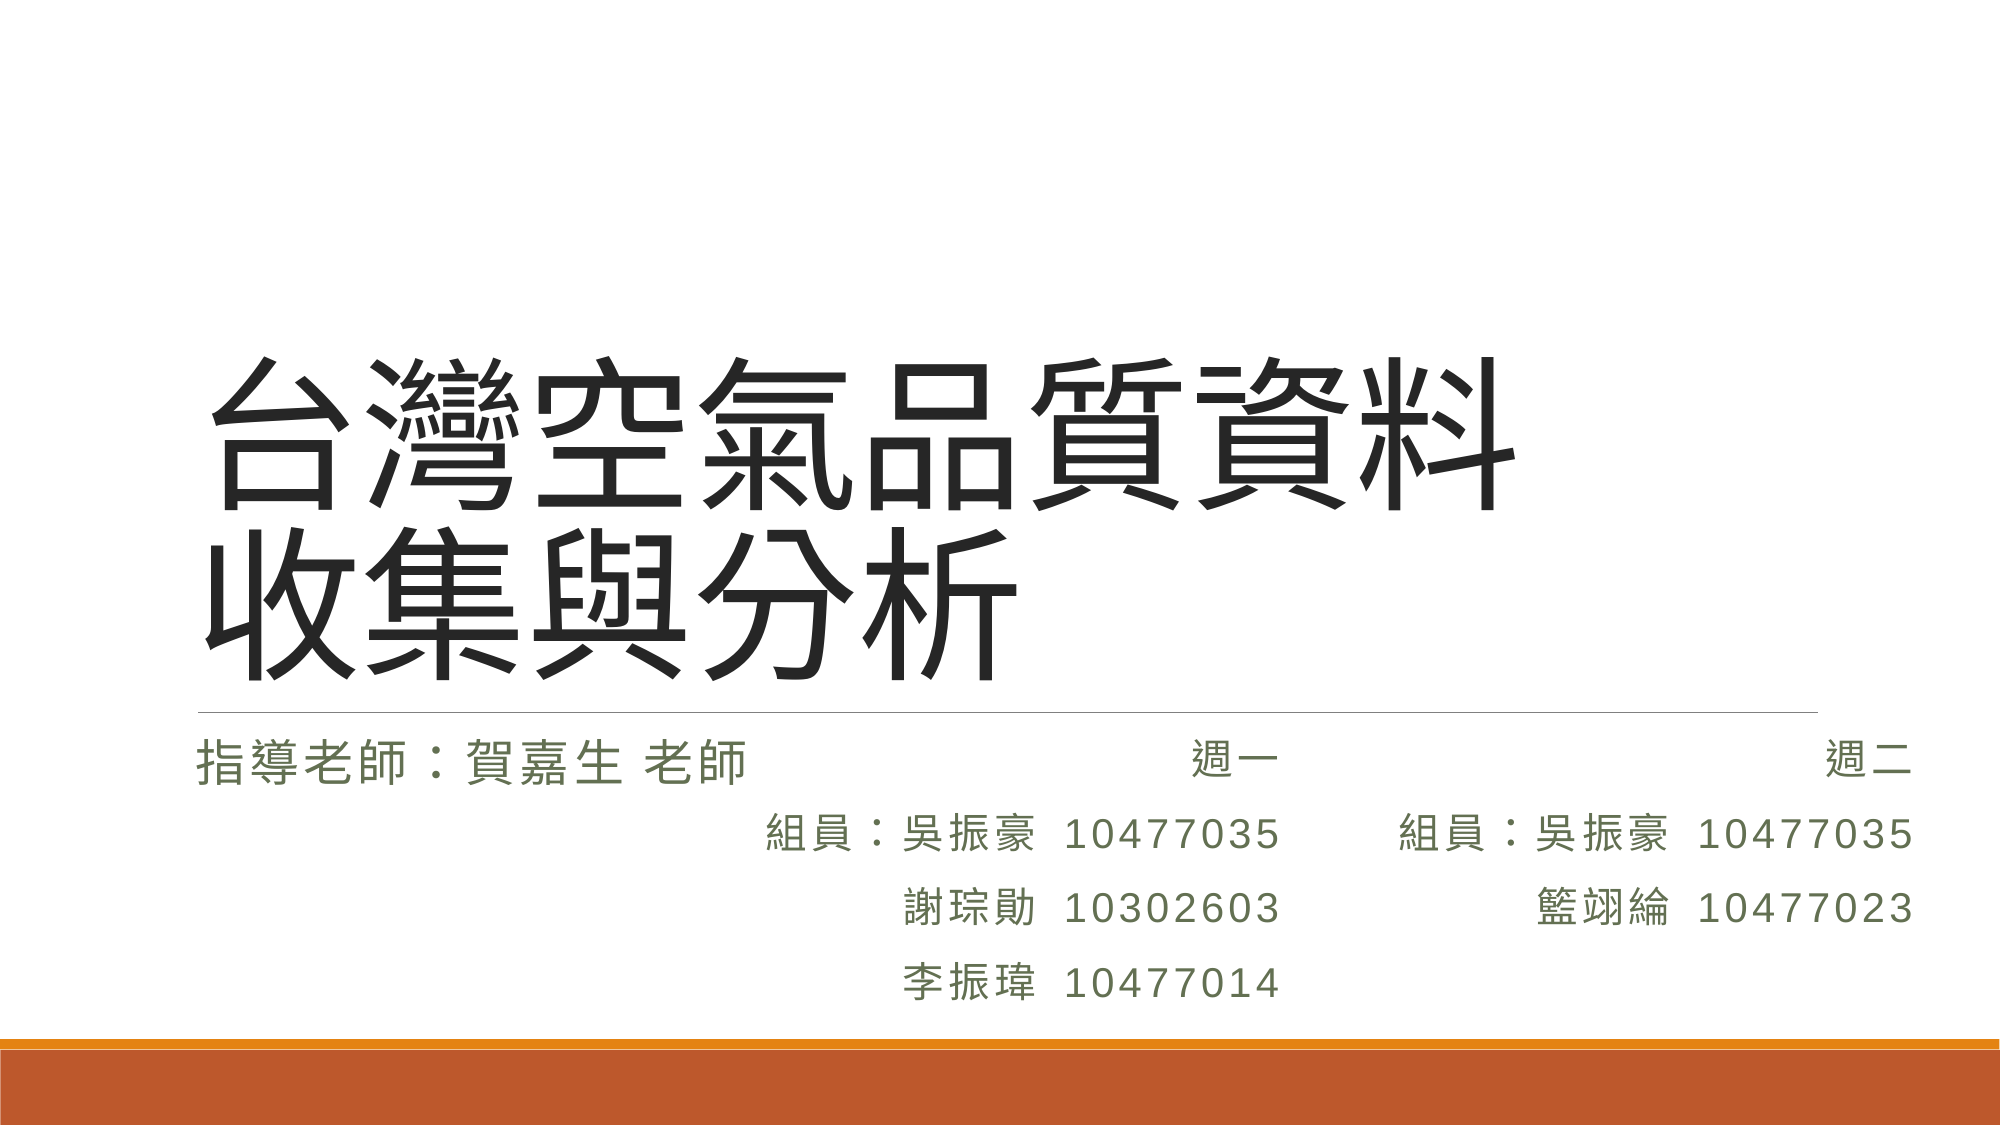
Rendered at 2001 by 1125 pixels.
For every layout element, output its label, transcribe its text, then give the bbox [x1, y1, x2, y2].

subtitle 指導老師：賀嘉生 老師 [180, 730, 615, 919]
title 台灣空氣品質資料 收集與分析 [180, 124, 1830, 710]
text_box 週二 組員：吳振豪 10477035 籃翊綸 10477023 [1295, 730, 1928, 1049]
text_box 週一 組員：吳振豪 10477035 謝琮勛 10302603 李振瑋 10477014 [615, 730, 1295, 1049]
